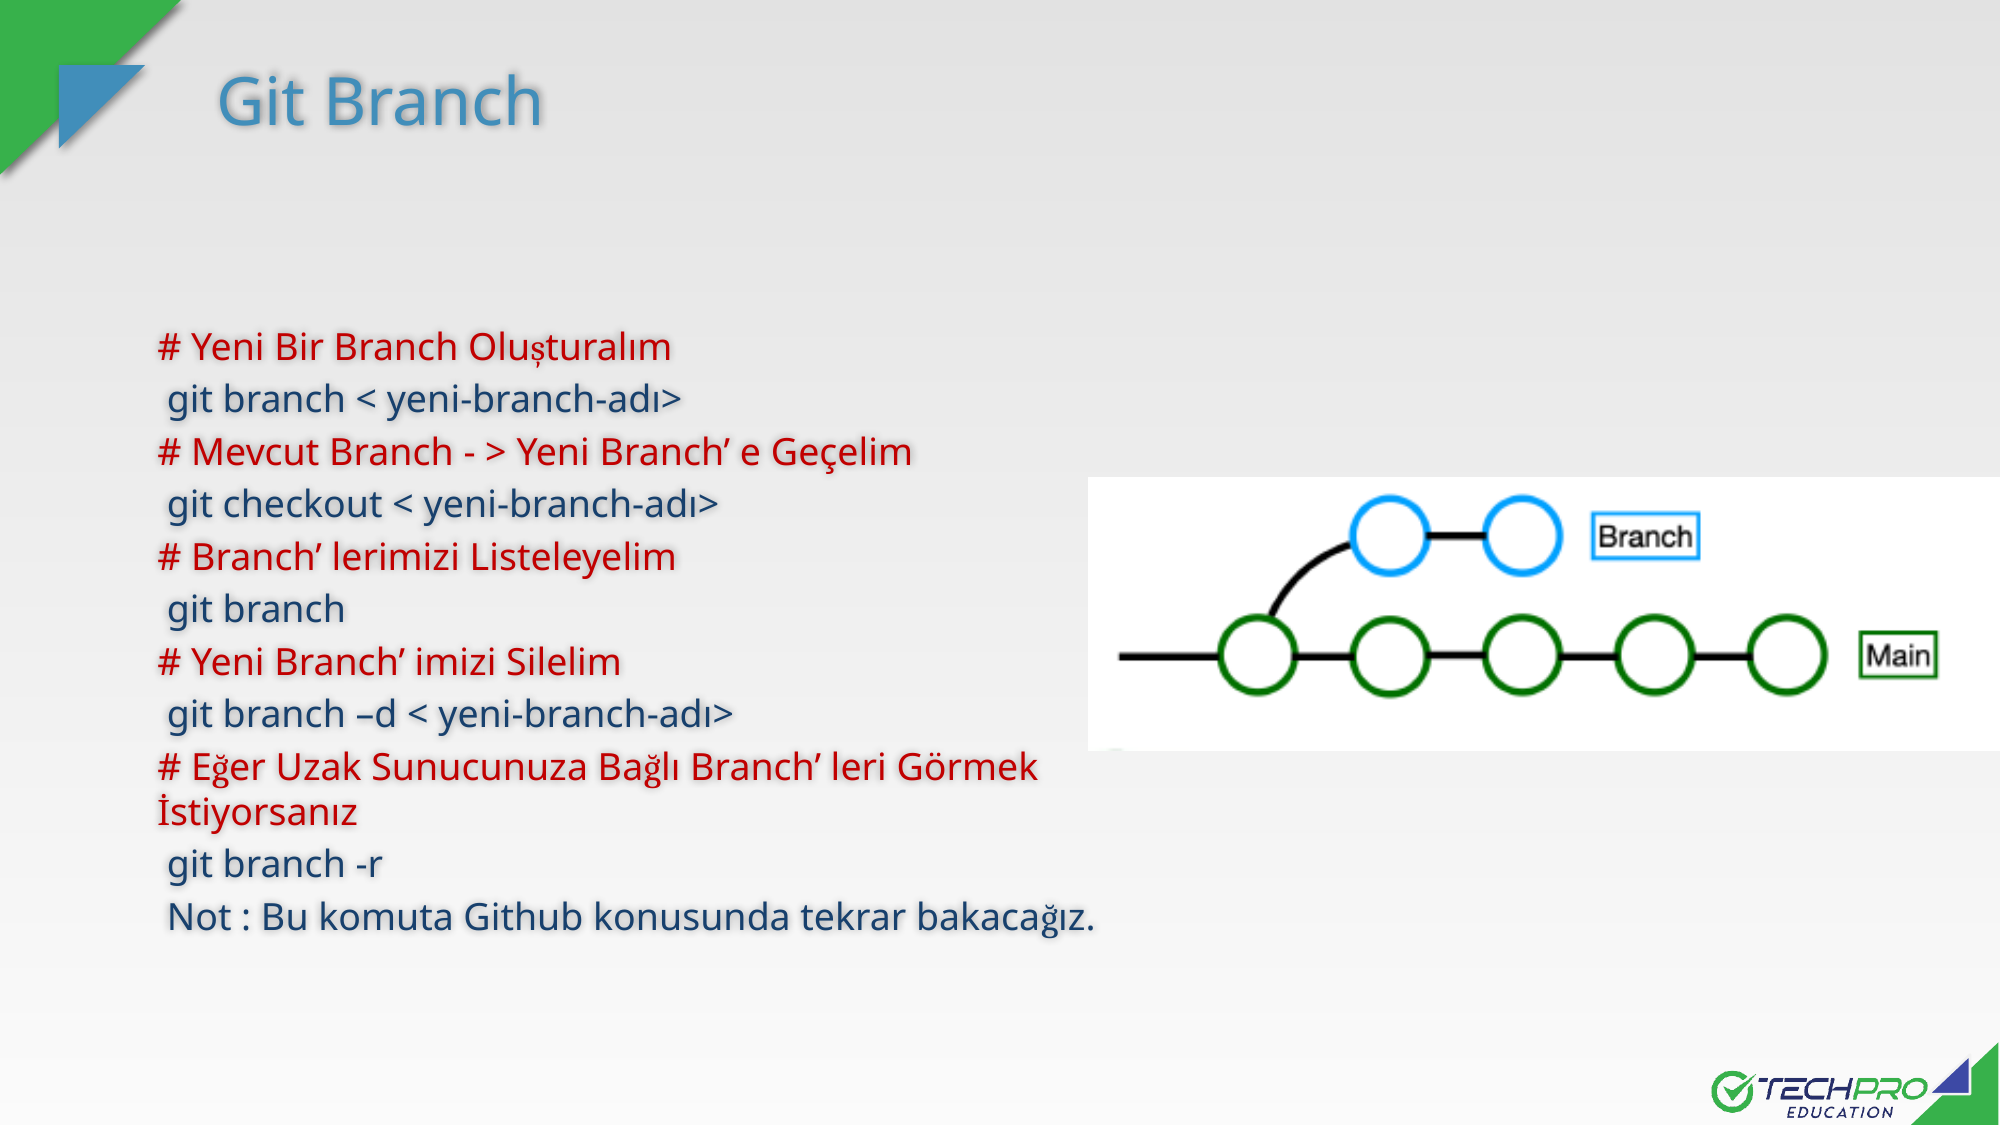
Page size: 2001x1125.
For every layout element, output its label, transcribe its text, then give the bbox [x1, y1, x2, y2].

picture [1088, 476, 2000, 751]
list Git Branch [196, 37, 1911, 160]
picture [1710, 1047, 1929, 1125]
list # Yeni Bir Branch Oluşturalım git branch < yeni-branch-adı> # Mevcut Branch - > Yeni Branch’ e Geçelim git checkout < yeni-branch-adı> # Branch’ lerimizi Listeleyelim git branch # Yeni Branch’ imizi Silelim git branch –d < yeni-branch-adı> # Eğer Uzak Sunucunuza Bağlı Branch’ leri Görmek İstiyorsanız git branch -r Not : Bu komuta Github konusunda tekrar bakacağız. [123, 235, 1246, 1025]
